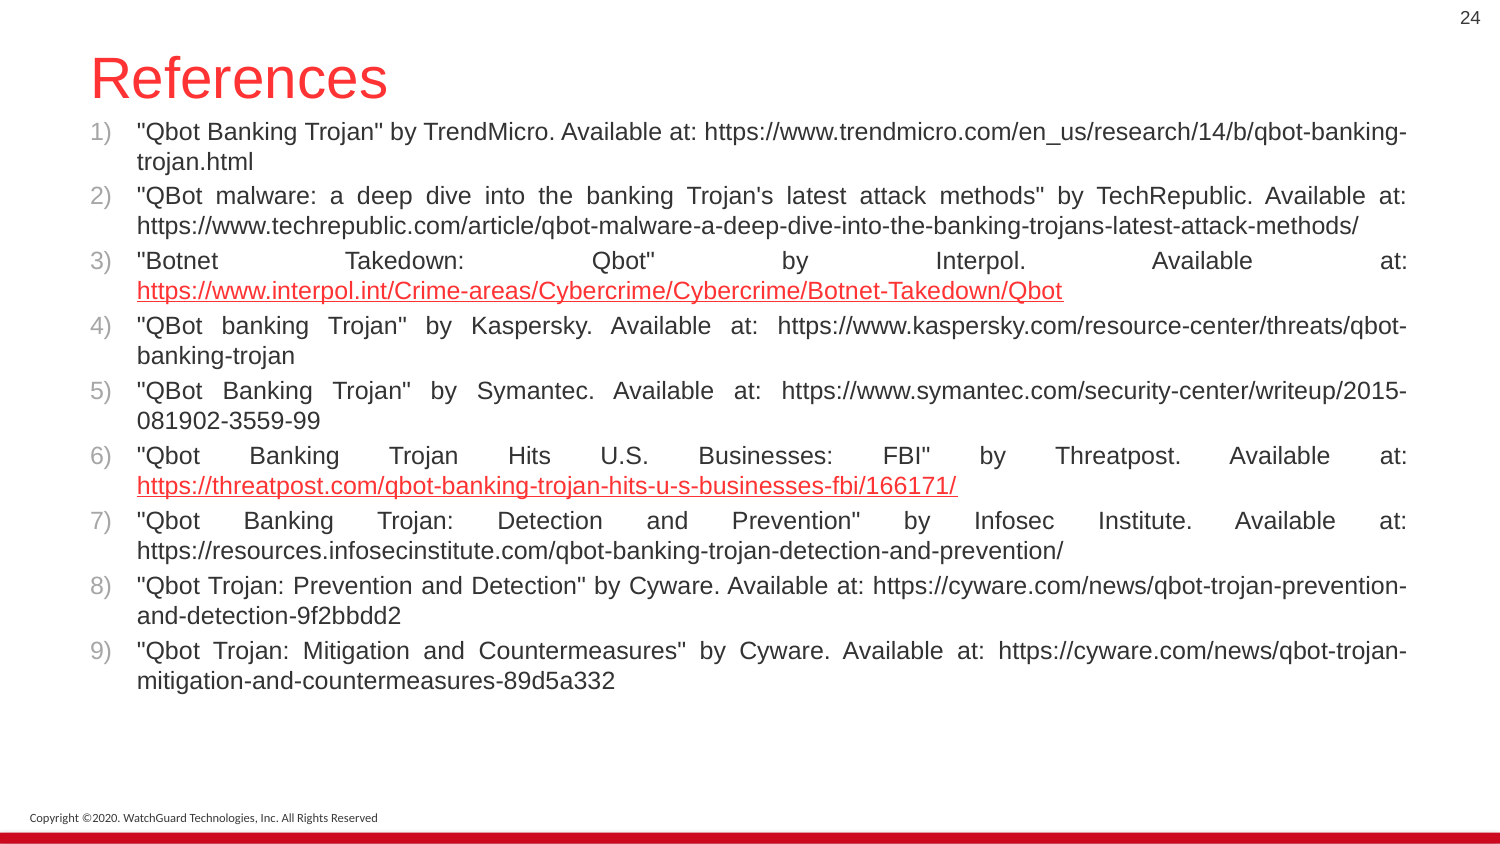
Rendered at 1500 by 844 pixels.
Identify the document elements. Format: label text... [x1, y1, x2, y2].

slide_number 24 [1398, 0, 1497, 40]
title References [75, 33, 1425, 107]
list "Qbot Banking Trojan" by TrendMicro. Available at: https://www.trendmicro.com/en_us/research/14/b/qbot-banking-trojan.html "QBot malware: a deep dive into the banking Trojan's latest attack methods" by TechRepublic. Available at: https://www.techrepublic.com/article/qbot-malware-a-deep-dive-into-the-banking-trojans-latest-attack-methods/ "Botnet Takedown: Qbot" by Interpol. Available at: https://www.interpol.int/Crime-areas/Cybercrime/Cybercrime/Botnet-Takedown/Qbot "QBot banking Trojan" by Kaspersky. Available at: https://www.kaspersky.com/resource-center/threats/qbot-banking-trojan "QBot Banking Trojan" by Symantec. Available at: https://www.symantec.com/security-center/writeup/2015-081902-3559-99 "Qbot Banking Trojan Hits U.S. Businesses: FBI" by Threatpost. Available at: https://threatpost.com/qbot-banking-trojan-hits-u-s-businesses-fbi/166171/ "Qbot Banking Trojan: Detection and Prevention" by Infosec Institute. Available at: https://resources.infosecinstitute.com/qbot-banking-trojan-detection-and-prevention/ "Qbot Trojan: Prevention and Detection" by Cyware. Available at: https://cyware.com/news/qbot-trojan-prevention-and-detection-9f2bbdd2 "Qbot Trojan: Mitigation and Countermeasures" by Cyware. Available at: https://cyware.com/news/qbot-trojan-mitigation-and-countermeasures-89d5a332 [75, 107, 1425, 797]
